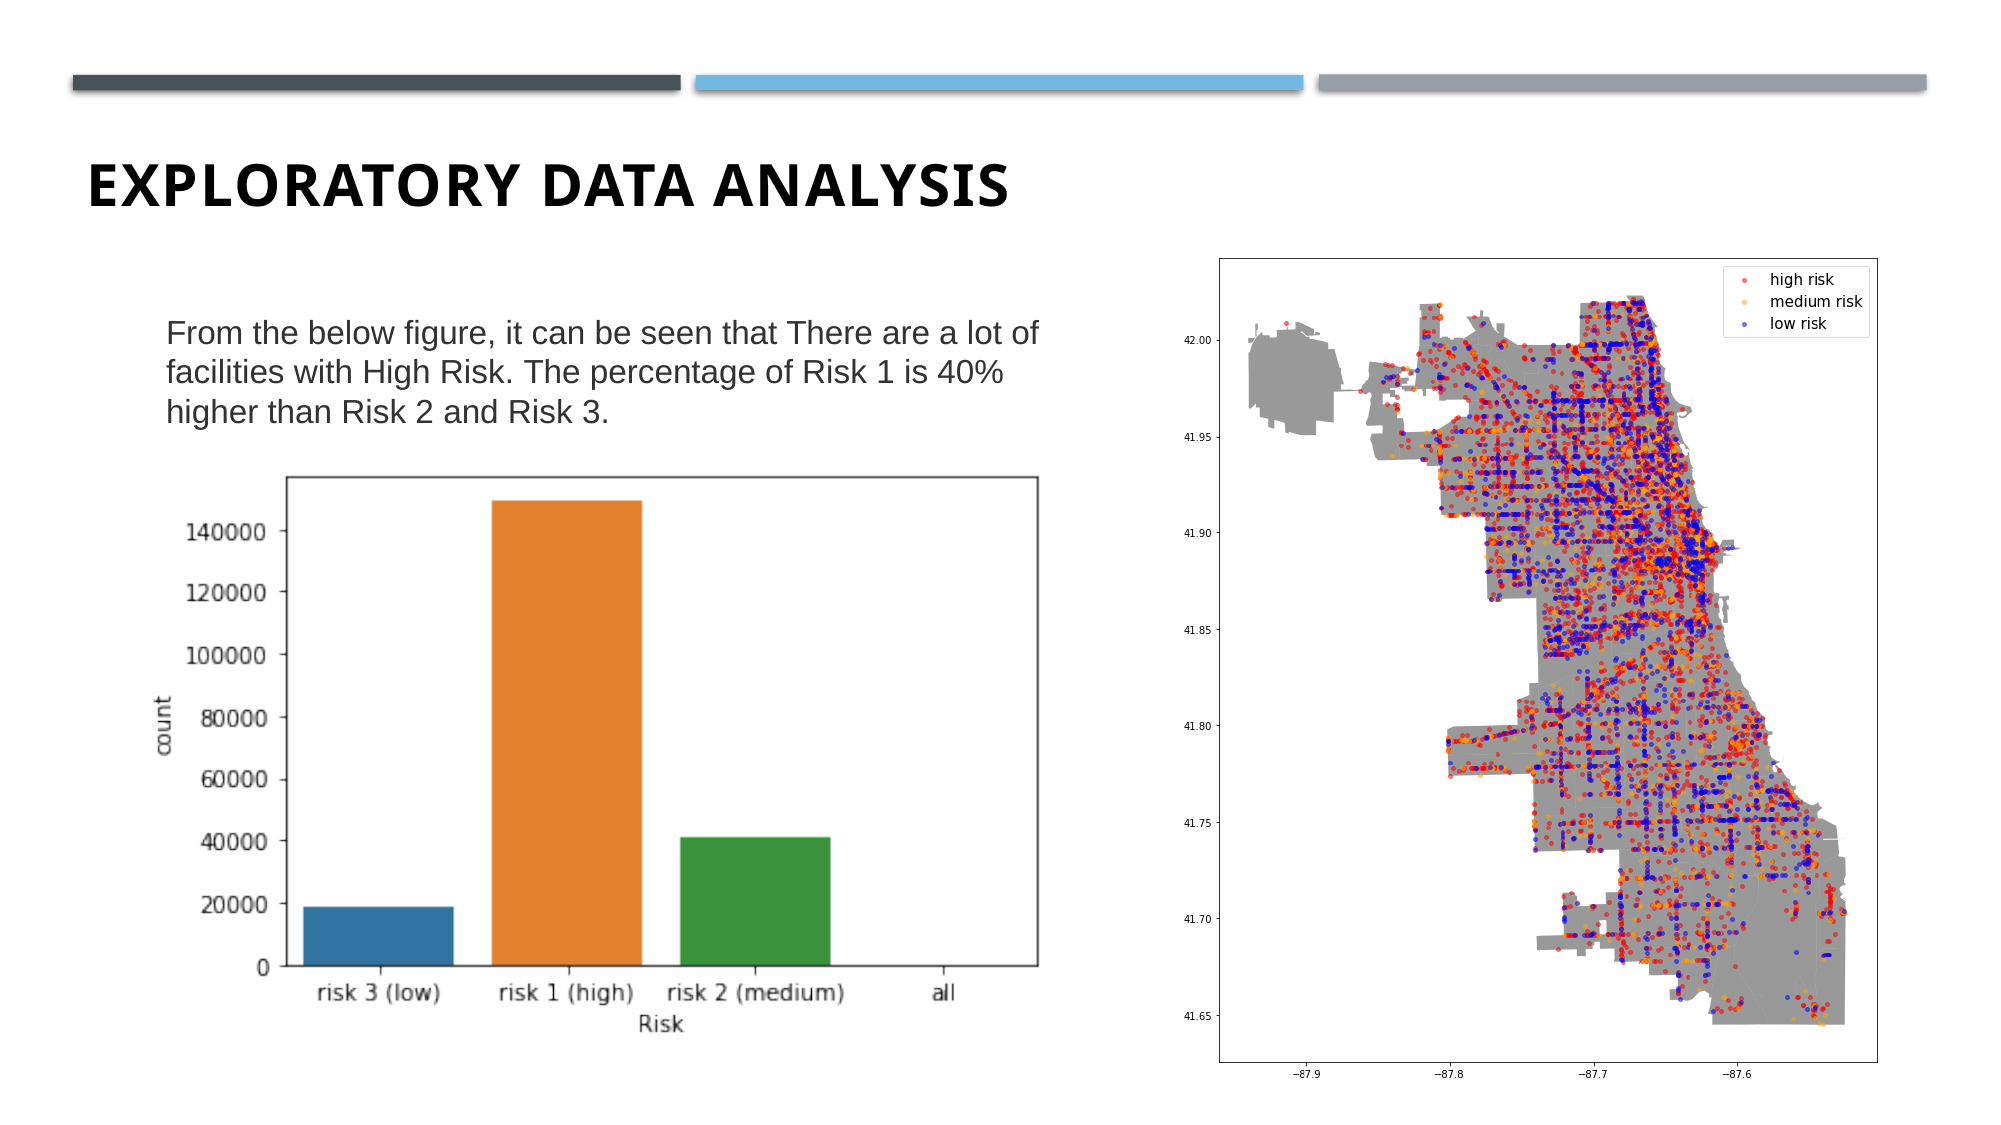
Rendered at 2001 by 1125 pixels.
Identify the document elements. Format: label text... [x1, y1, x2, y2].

title EXPLORATORY DATA ANALYSIS [71, 30, 1882, 226]
picture [1175, 251, 1882, 1085]
text_box From the below figure, it can be seen that There are a lot of facilities with High Risk. The percentage of Risk 1 is 40% higher than Risk 2 and Risk 3. [151, 303, 1094, 438]
picture [138, 463, 1052, 1052]
